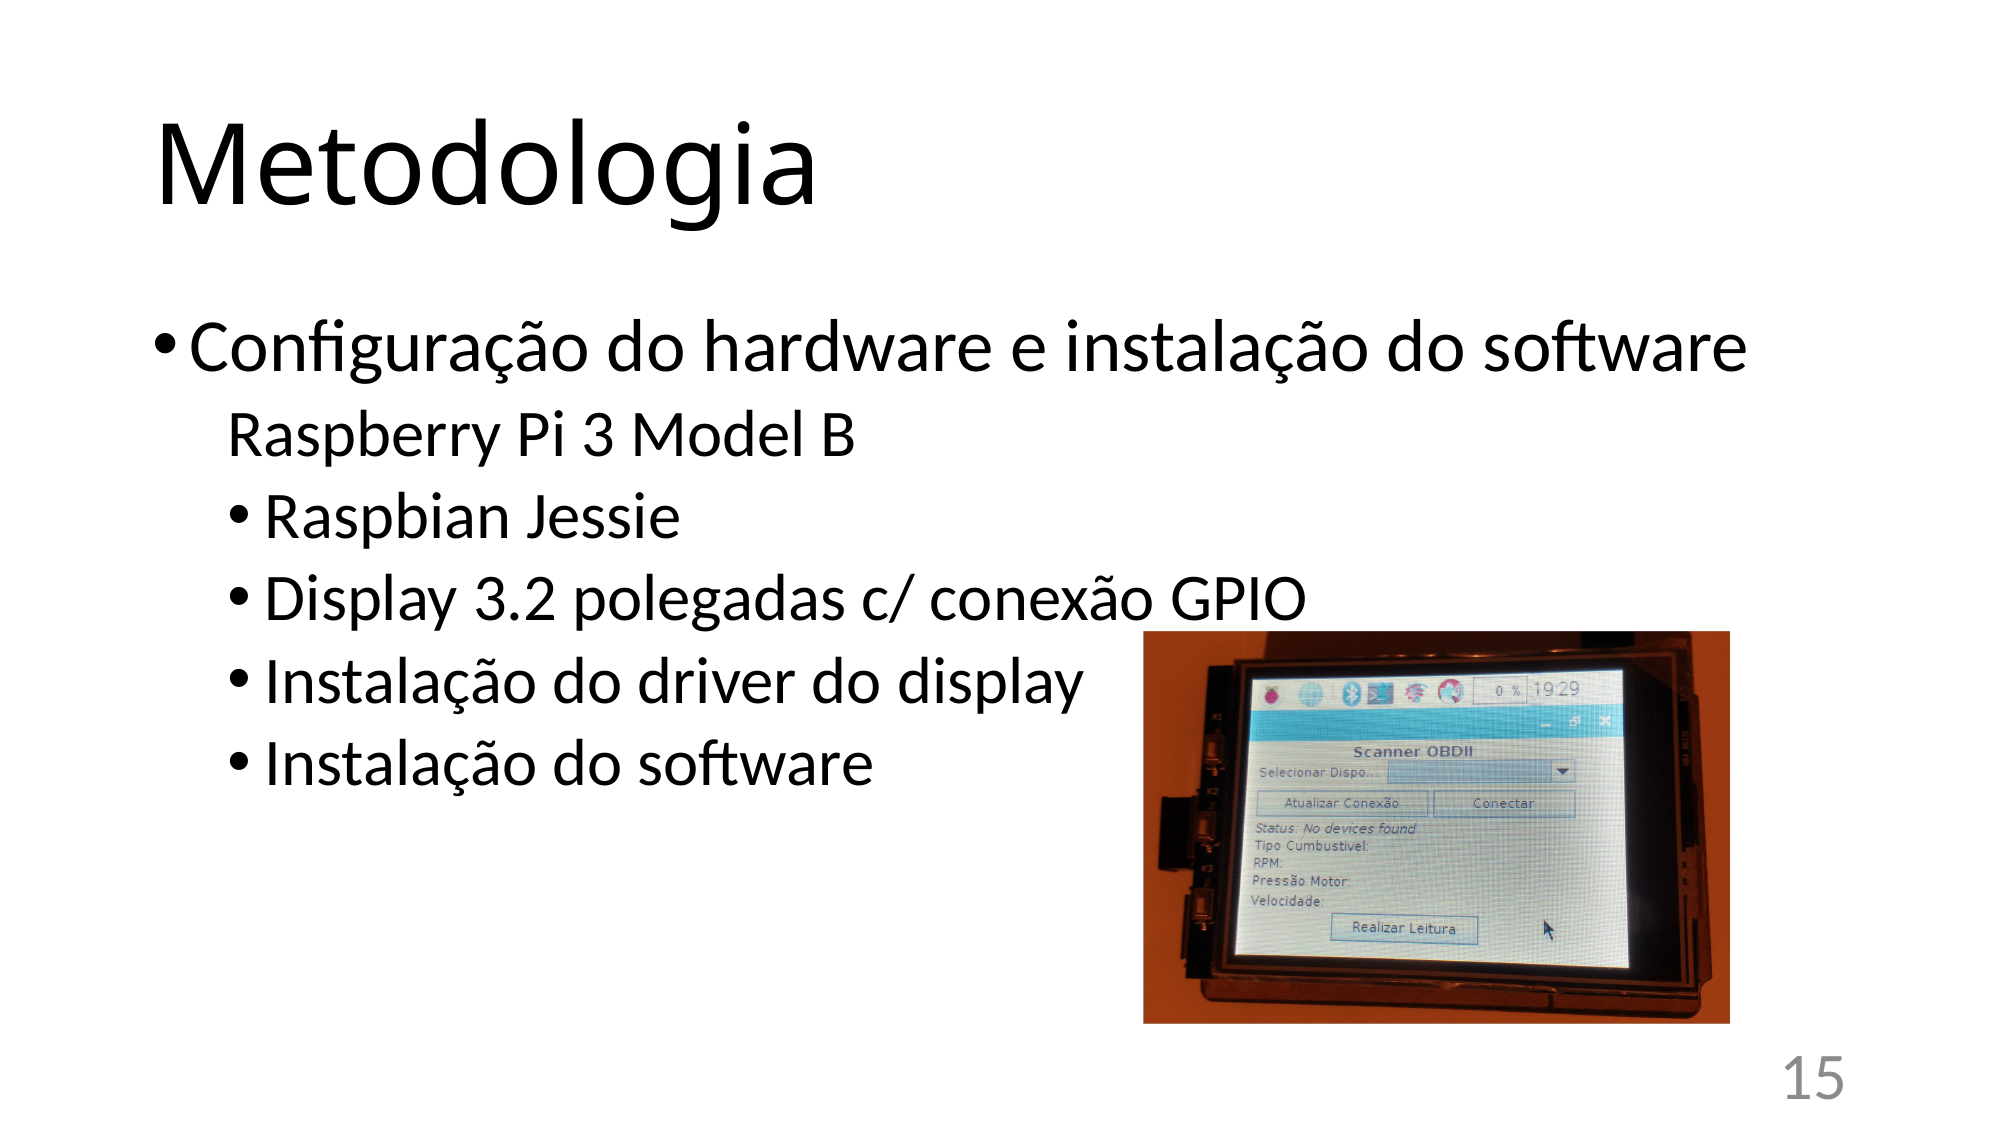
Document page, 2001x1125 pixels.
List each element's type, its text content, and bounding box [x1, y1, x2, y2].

slide_number 15 [1412, 1042, 1863, 1103]
title Metodologia [137, 59, 1863, 278]
list Configuração do hardware e instalação do software Raspberry Pi 3 Model B Raspbian Jessie Display 3.2 polegadas c/ conexão GPIO Instalação do driver do display Instalação do software [137, 299, 1863, 1014]
picture [1143, 631, 1730, 1024]
